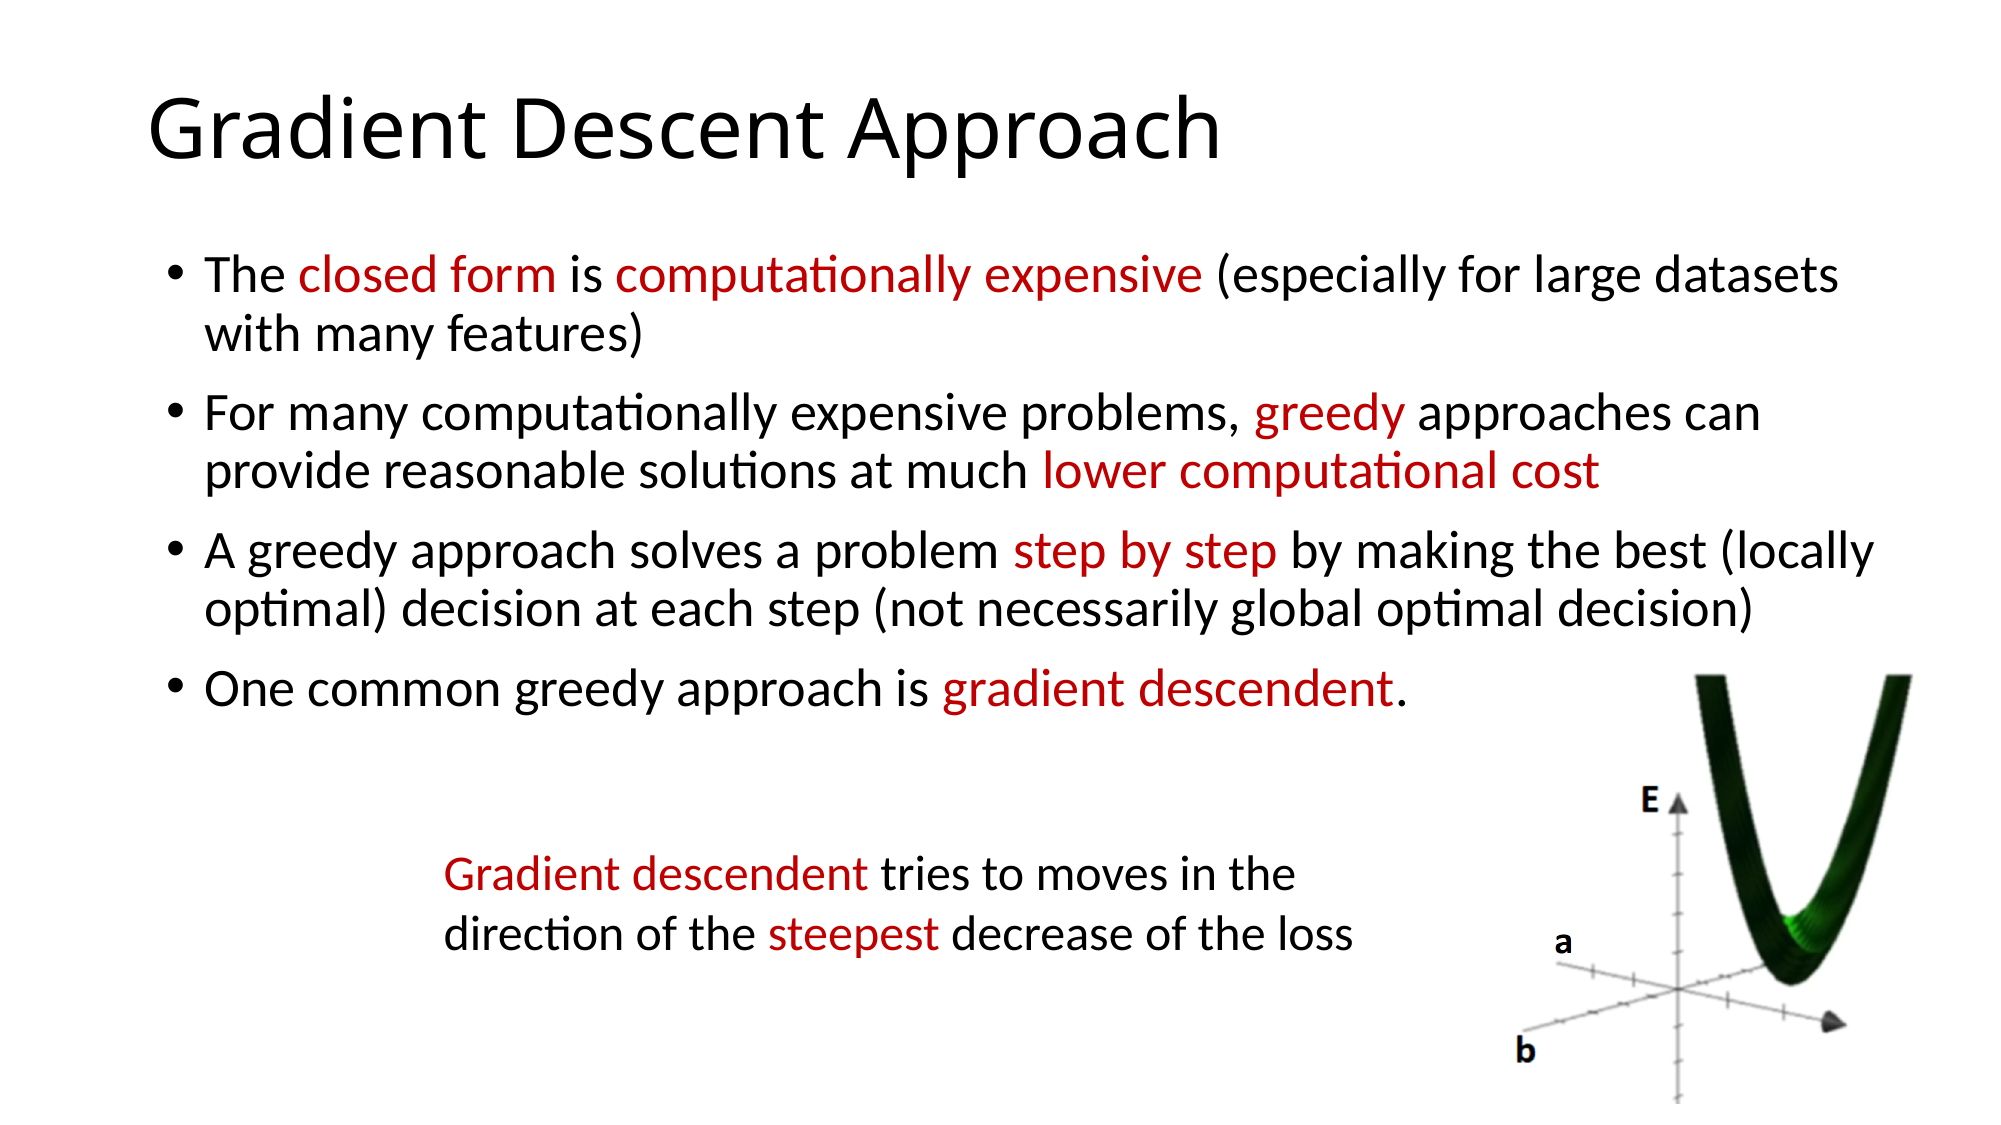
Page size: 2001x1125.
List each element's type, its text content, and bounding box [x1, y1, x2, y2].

text_box Gradient descendent tries to moves in the direction of the steepest decrease of the loss [428, 833, 1457, 969]
picture [1457, 669, 1945, 1104]
list The closed form is computationally expensive (especially for large datasets with many features) For many computationally expensive problems, greedy approaches can provide reasonable solutions at much lower computational cost A greedy approach solves a problem step by step by making the best (locally optimal) decision at each step (not necessarily global optimal decision) One common greedy approach is gradient descendent. [151, 238, 1915, 964]
title Gradient Descent Approach [131, 50, 1407, 214]
